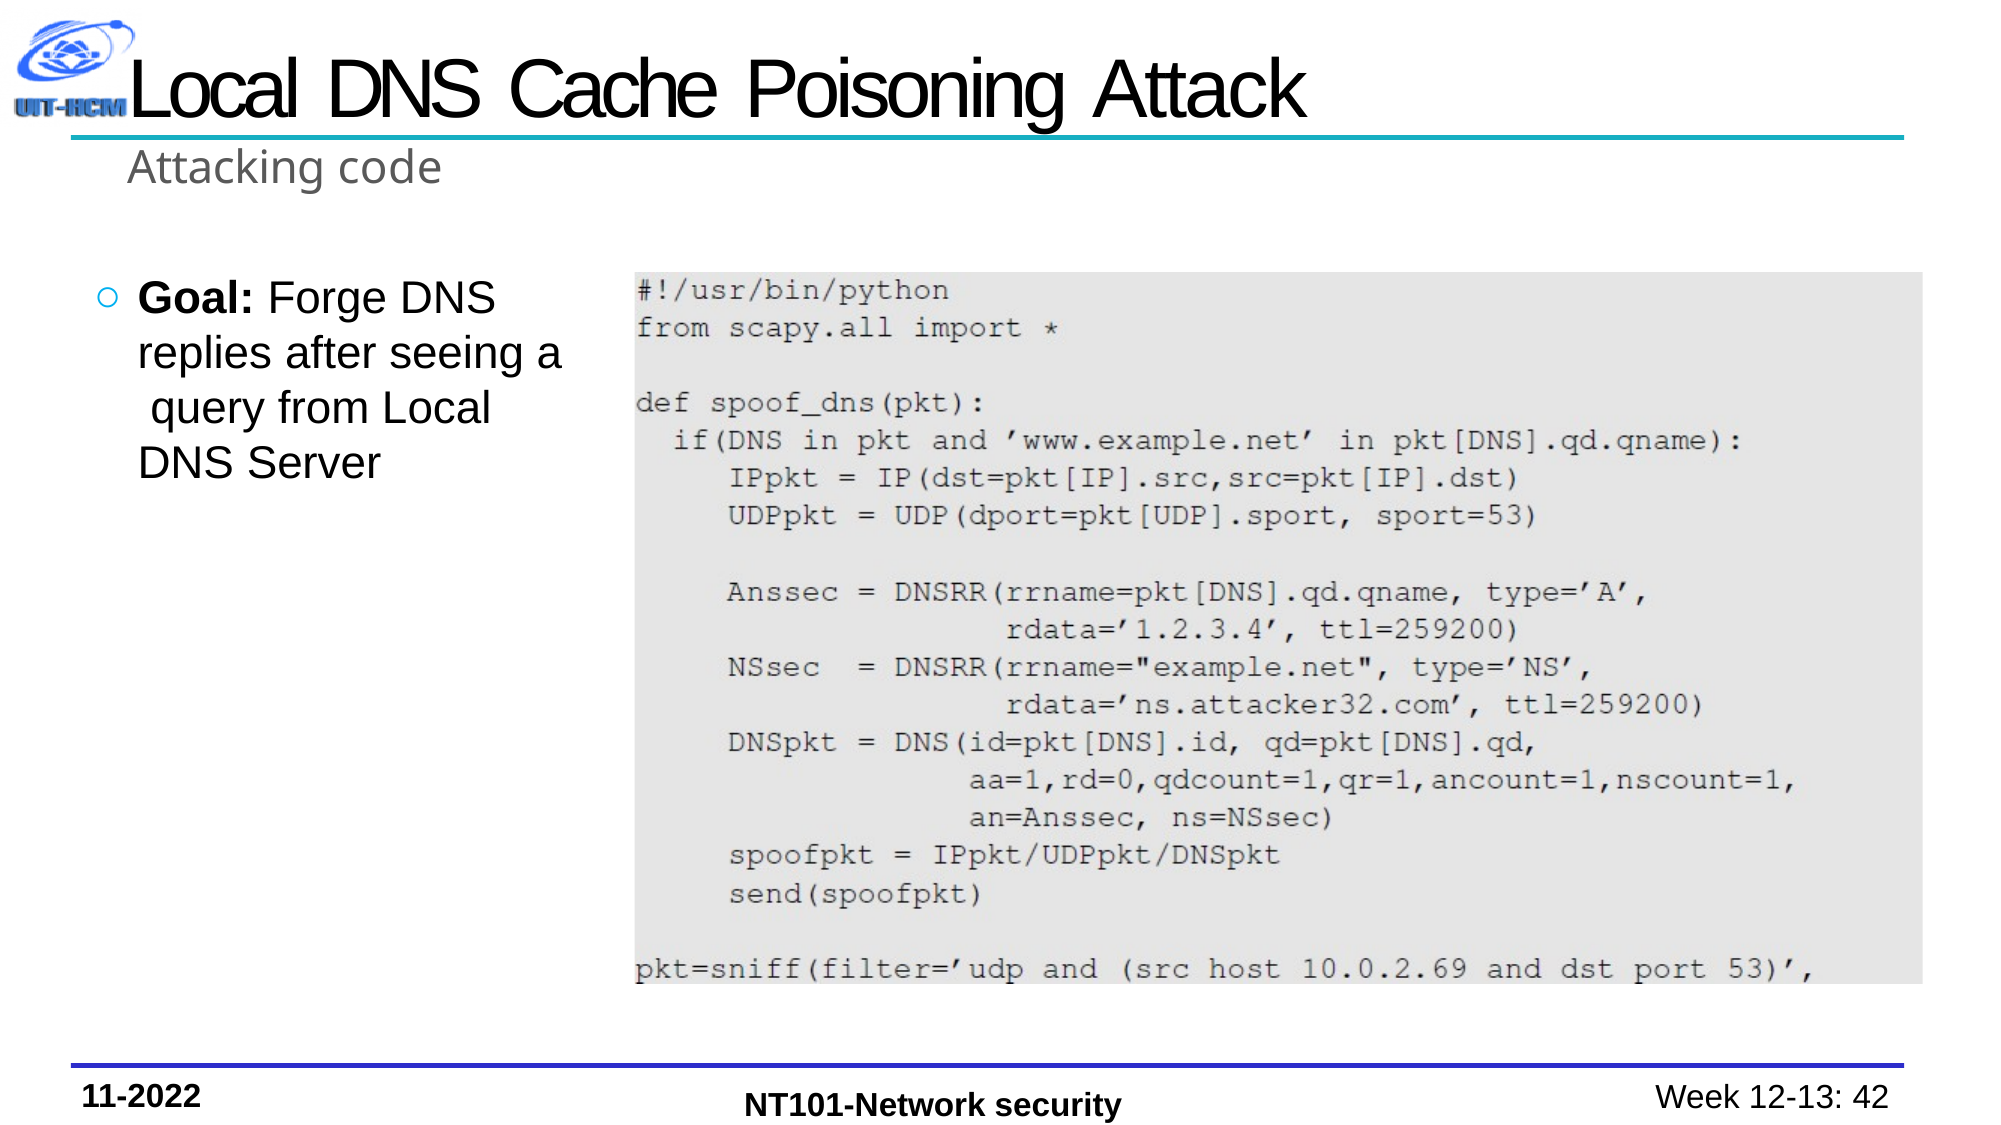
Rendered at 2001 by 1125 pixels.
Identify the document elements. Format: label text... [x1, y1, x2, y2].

text_box [634, 272, 1923, 984]
title Local DNS Cache Poisoning Attack Attacking code [125, 11, 1349, 207]
text_box Goal: Forge DNS replies after seeing a query from Local DNS Server [91, 266, 566, 488]
picture [0, 8, 150, 127]
